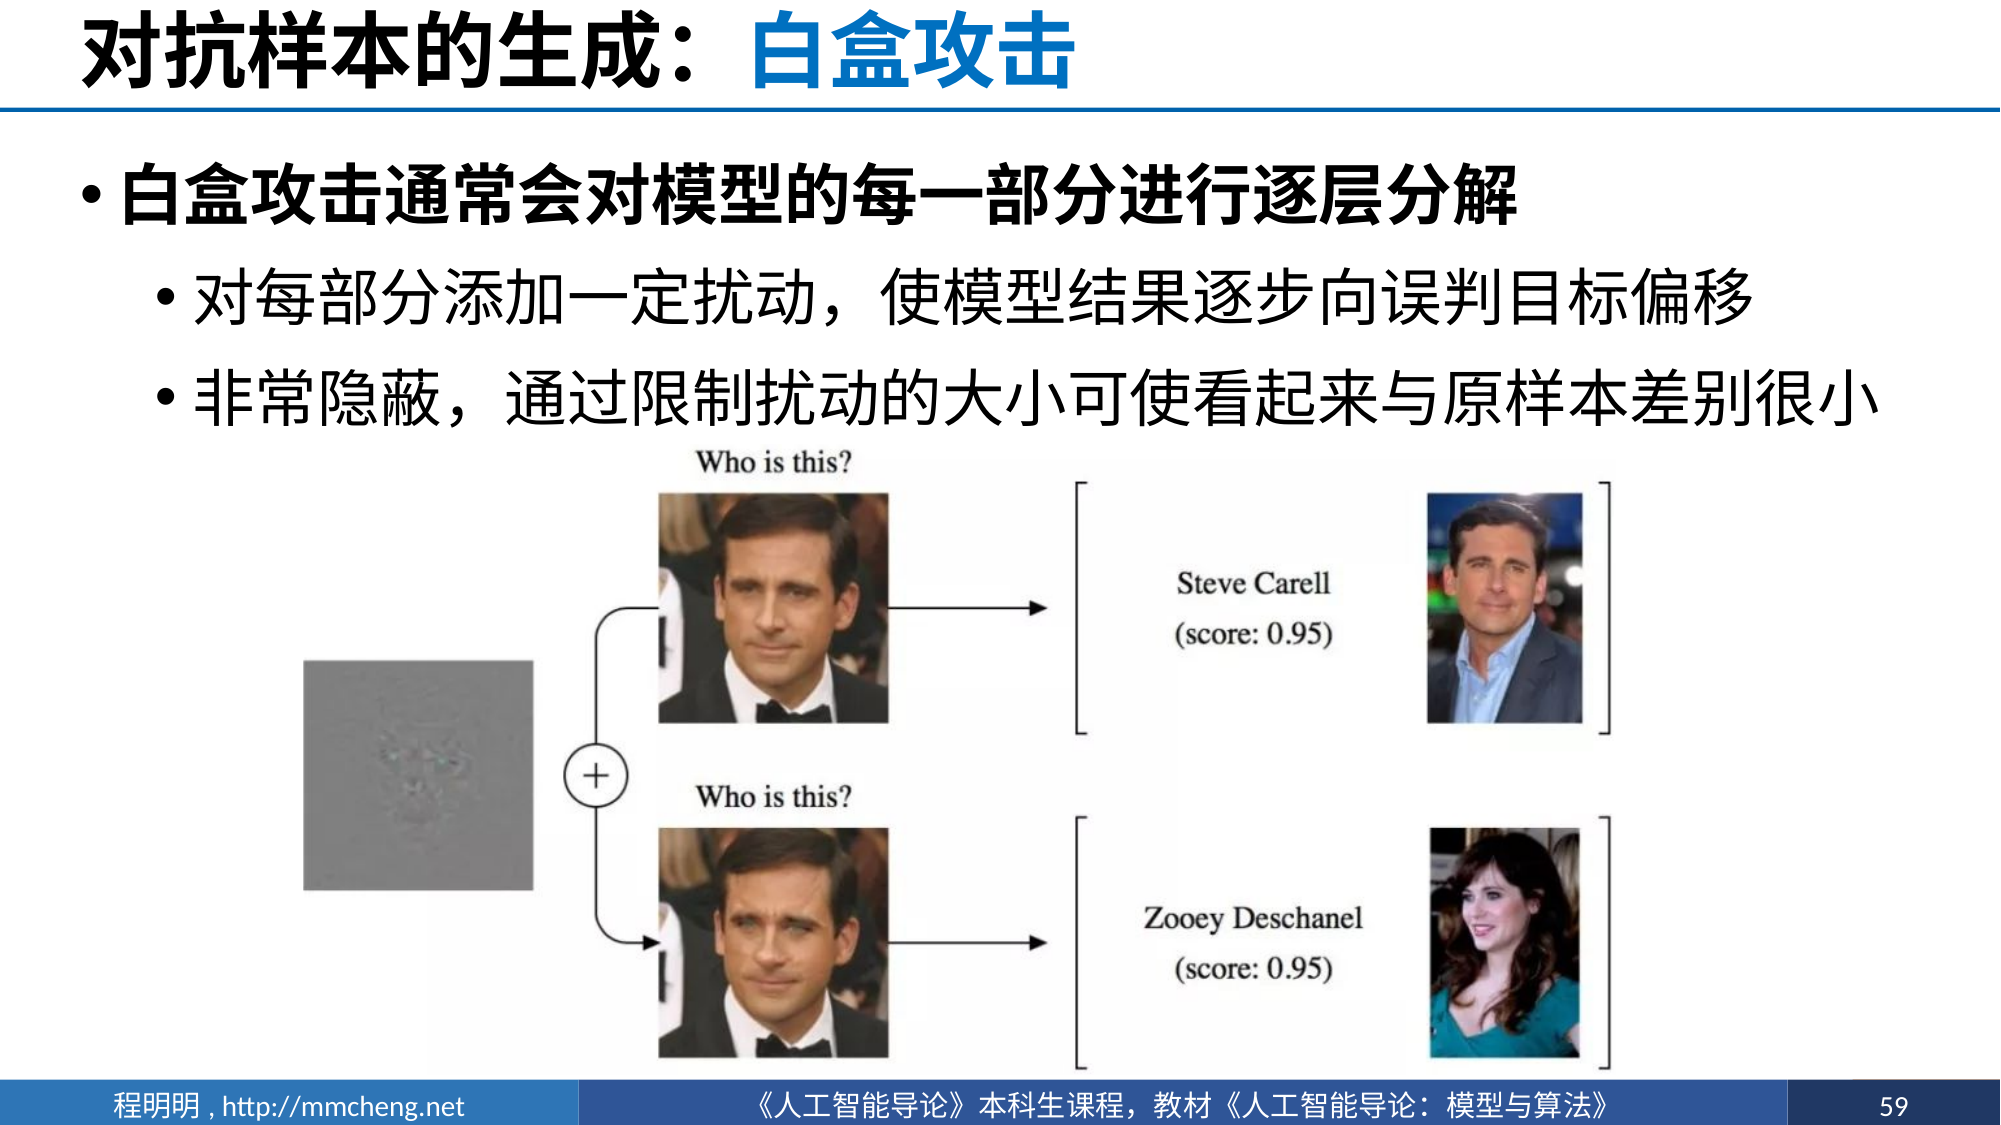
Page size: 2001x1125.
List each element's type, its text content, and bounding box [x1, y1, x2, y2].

list 白盒攻击通常会对模型的每一部分进行逐层分解 对每部分添加一定扰动，使模型结果逐步向误判目标偏移 非常隐蔽，通过限制扰动的大小可使看起来与原样本差别很小 [64, 129, 1928, 1100]
picture [292, 444, 1616, 1075]
title 对抗样本的生成：白盒攻击 [64, 0, 2000, 110]
